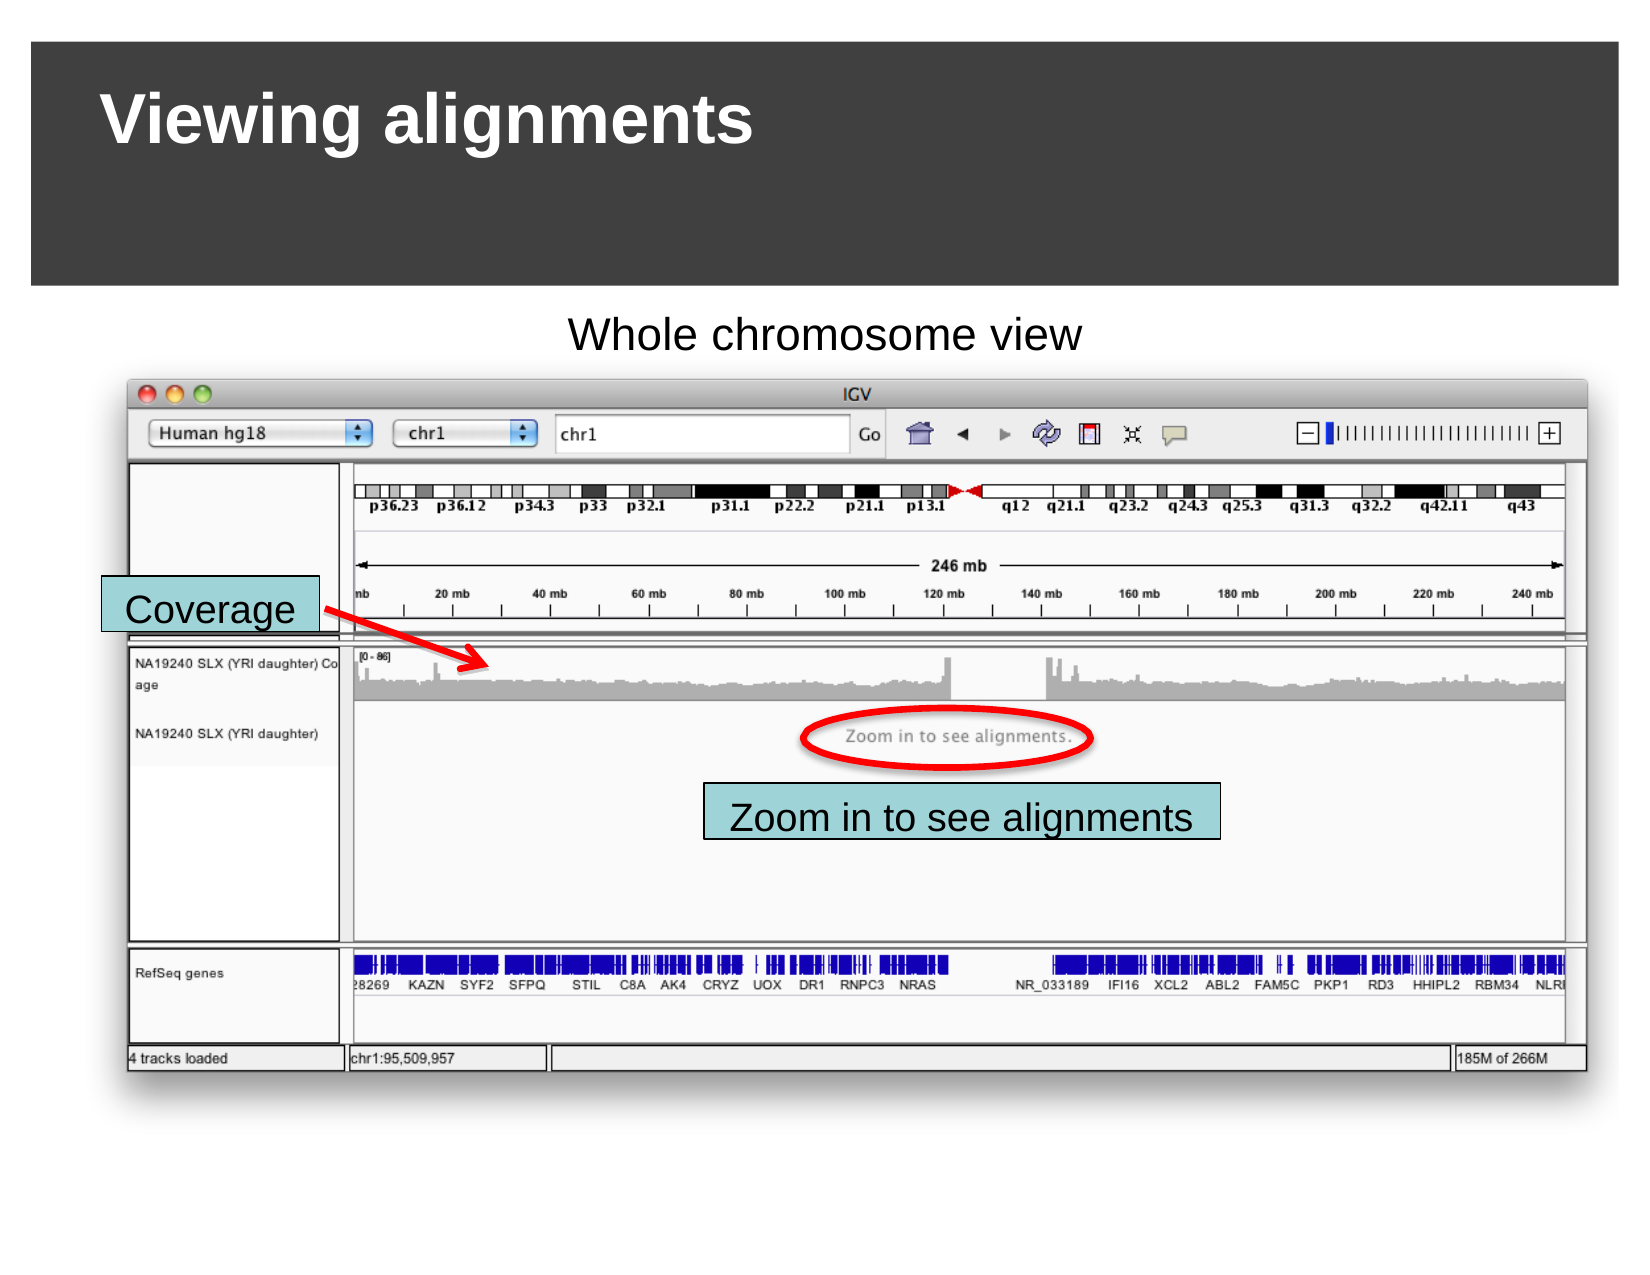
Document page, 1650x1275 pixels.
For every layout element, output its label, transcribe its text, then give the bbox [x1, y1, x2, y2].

text_box Whole chromosome view [565, 301, 1087, 360]
text_box [322, 608, 520, 700]
text_box [84, 356, 1619, 1135]
title Viewing alignments [31, 41, 1619, 286]
text_box Coverage [101, 576, 320, 632]
text_box [791, 700, 1102, 782]
text_box [802, 708, 1091, 768]
text_box [323, 605, 489, 672]
text_box Zoom in to see alignments [703, 782, 1221, 839]
